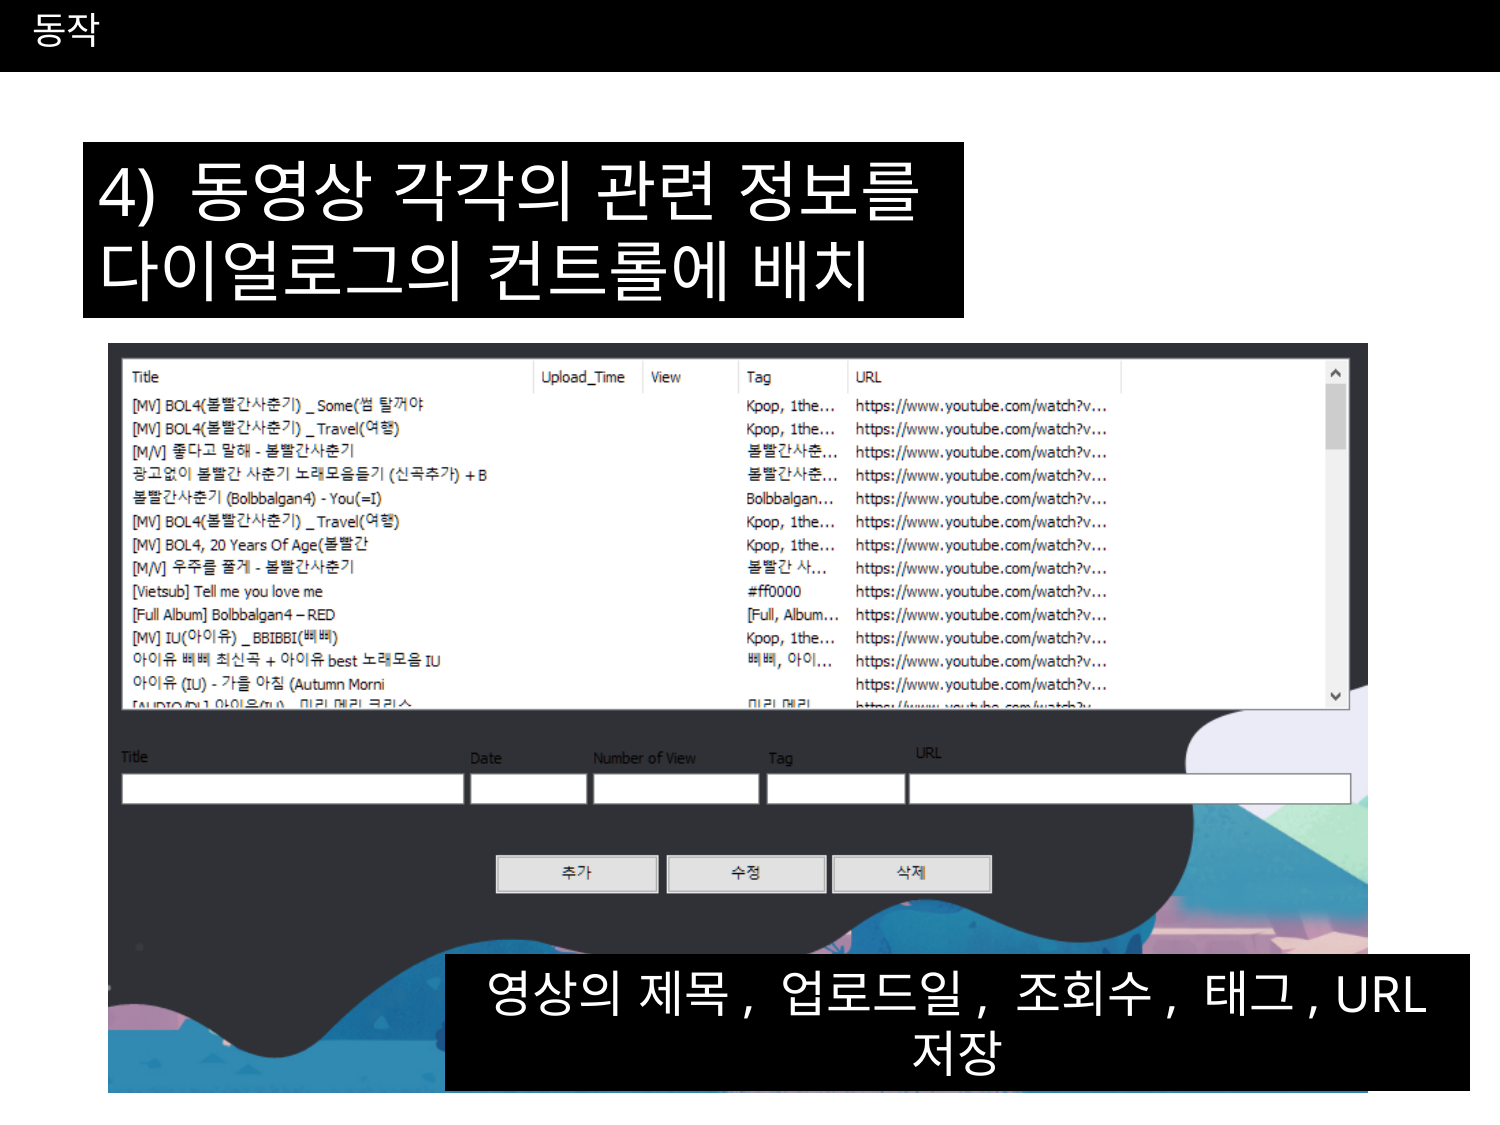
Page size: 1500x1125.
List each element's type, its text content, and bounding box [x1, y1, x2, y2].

text_box [0, 0, 1500, 72]
text_box 영상의 제목, 업로드일, 조회수, 태그, URL 저장 [1368, 954, 1470, 1091]
picture [108, 343, 1368, 1093]
text_box 4) 동영상 각각의 관련 정보를 다이얼로그의 컨트롤에 배치 [83, 142, 964, 318]
text_box 동작 [0, 0, 217, 60]
